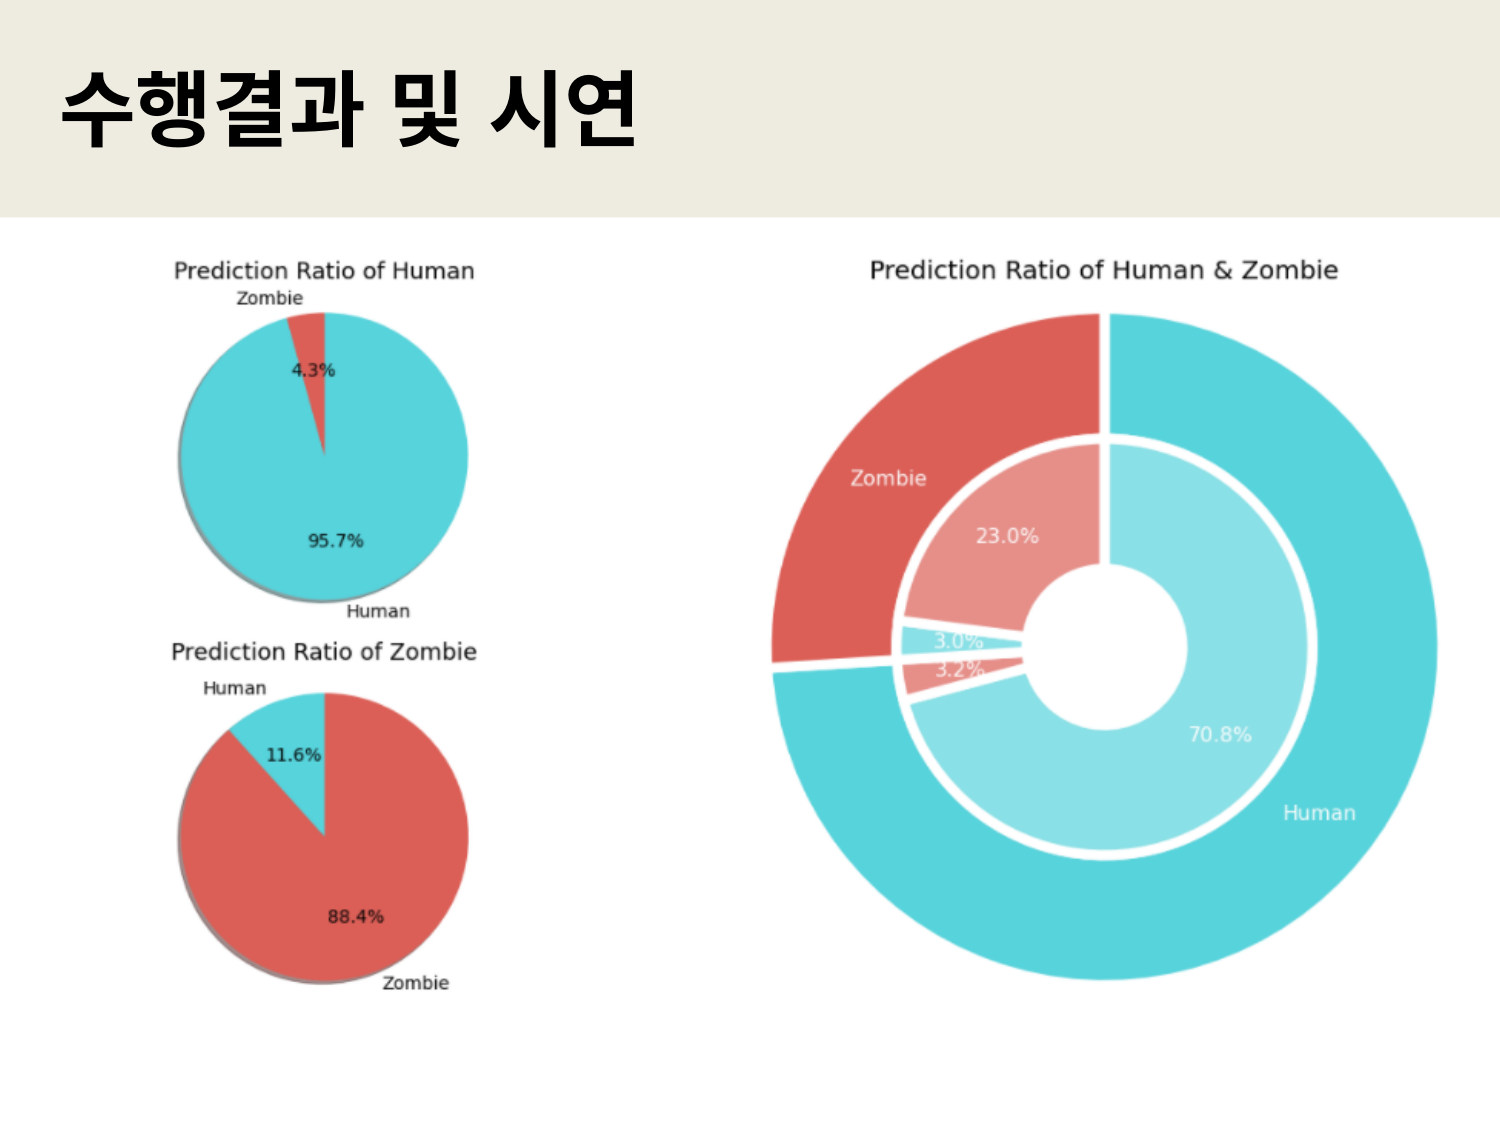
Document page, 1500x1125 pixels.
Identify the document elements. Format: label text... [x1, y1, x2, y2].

picture [0, 254, 1451, 1003]
text_box 수행결과 및 시연 [44, 61, 1454, 153]
text_box [0, 0, 1500, 218]
